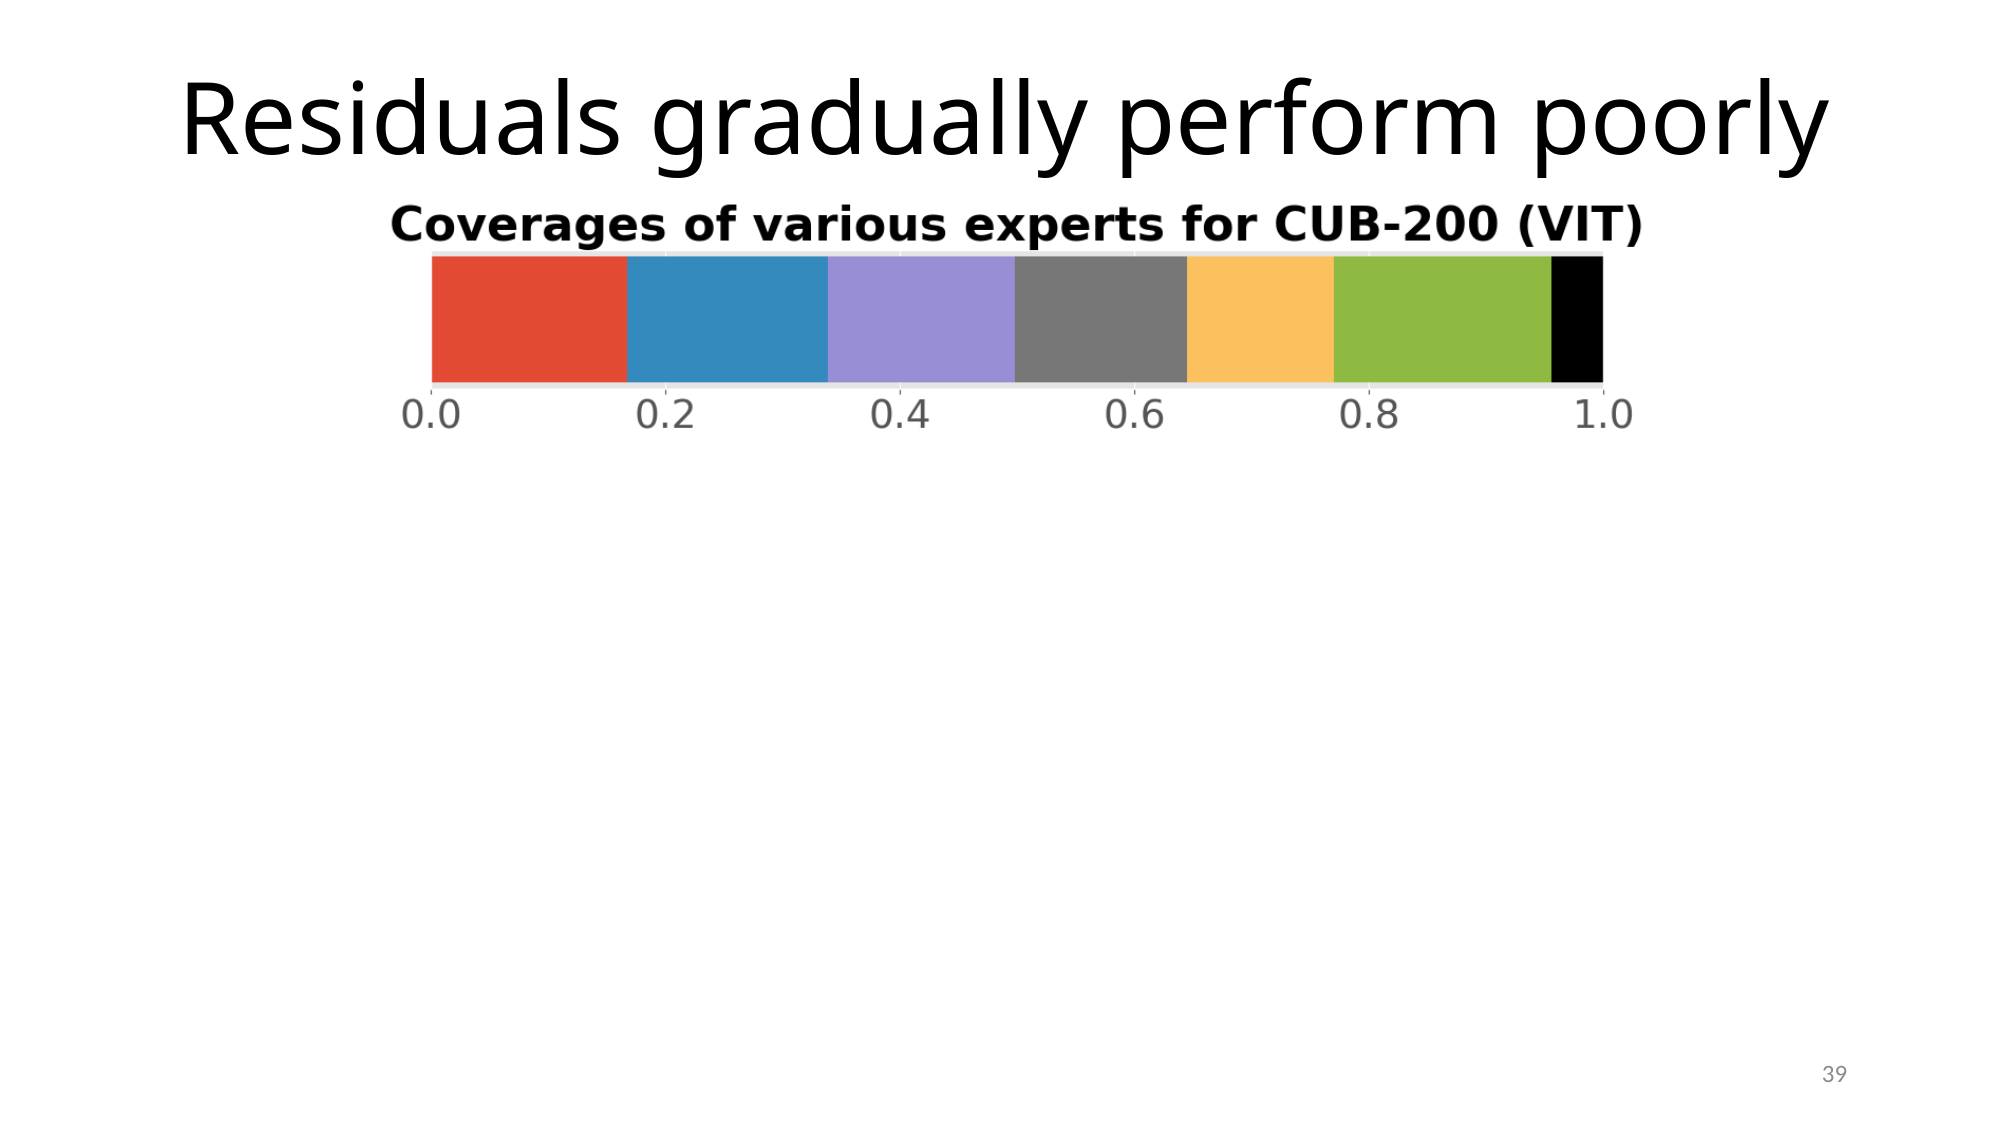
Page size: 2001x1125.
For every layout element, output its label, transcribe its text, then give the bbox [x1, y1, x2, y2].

text_box Residuals gradually perform poorly [163, 47, 1871, 183]
picture [379, 194, 1655, 448]
slide_number 39 [1412, 1042, 1863, 1103]
